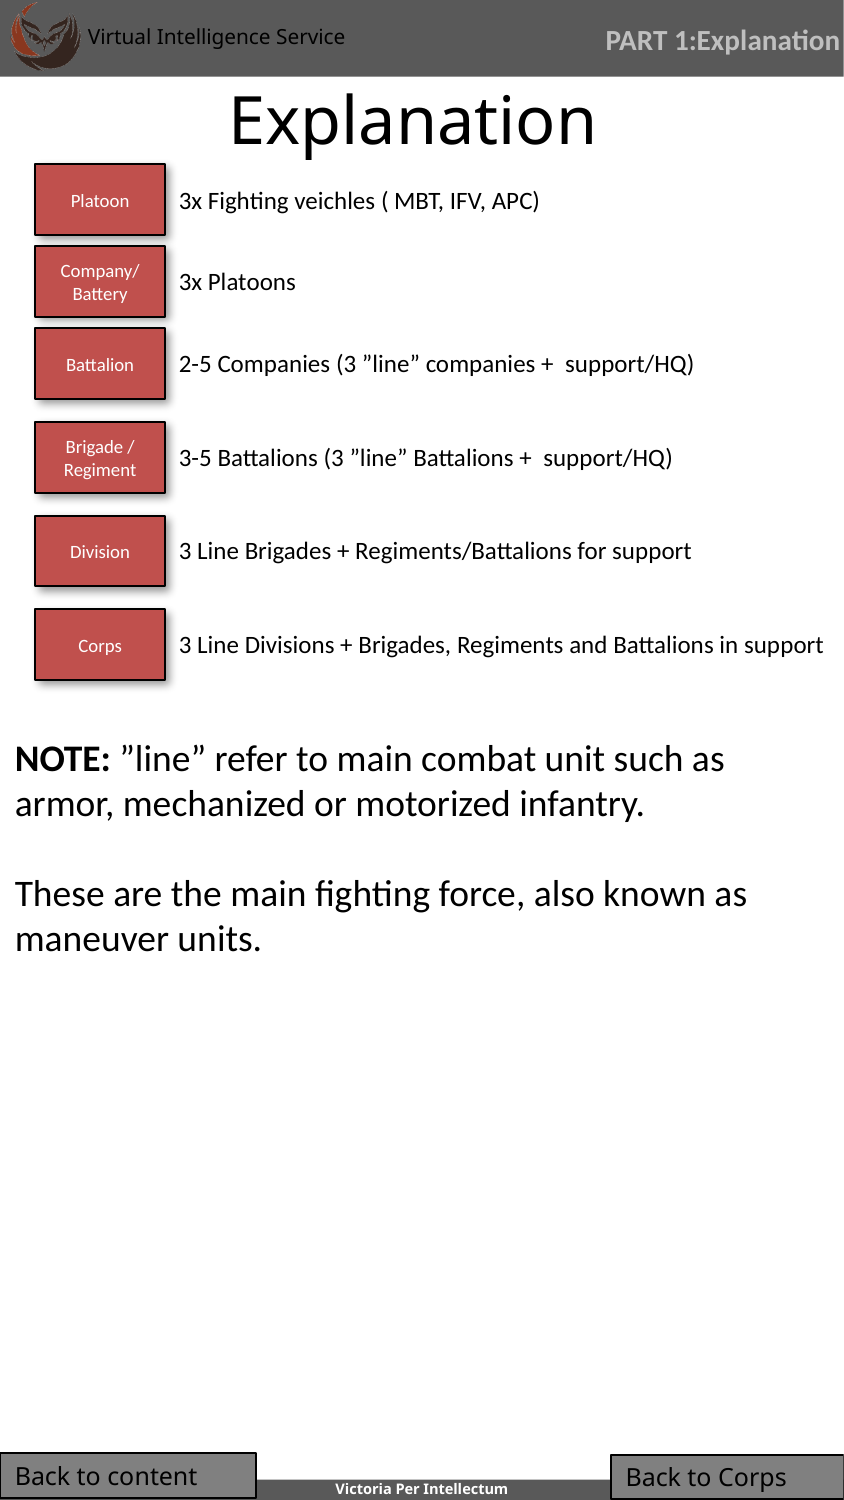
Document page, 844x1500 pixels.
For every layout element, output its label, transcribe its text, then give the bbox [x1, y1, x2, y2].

text_box 3-5 Battalions (3 ”line” Battalions + support/HQ) [164, 433, 821, 479]
text_box Company/ Battery [33, 244, 167, 319]
text_box NOTE: ”line” refer to main combat unit such as armor, mechanized or motorized infantry. These are the main fighting force, also known as maneuver units. [0, 726, 844, 967]
text_box Division [33, 513, 167, 588]
text_box PART 1:Explanation [583, 0, 844, 77]
text_box 3 Line Divisions + Brigades, Regiments and Battalions in support [164, 621, 844, 666]
picture [0, 0, 88, 76]
text_box Back to Corps [610, 1454, 844, 1500]
text_box Brigade / Regiment [33, 420, 167, 495]
text_box Platoon [33, 162, 167, 237]
text_box 3x Platoons [164, 257, 821, 303]
text_box 3 Line Brigades + Regiments/Battalions for support [164, 527, 821, 573]
text_box Back to content [0, 1453, 257, 1498]
title Explanation [0, 76, 844, 160]
text_box Corps [33, 607, 167, 682]
text_box Battalion [33, 326, 167, 401]
text_box 3x Fighting veichles ( MBT, IFV, APC) [164, 177, 821, 222]
text_box 2-5 Companies (3 ”line” companies + support/HQ) [164, 339, 821, 385]
